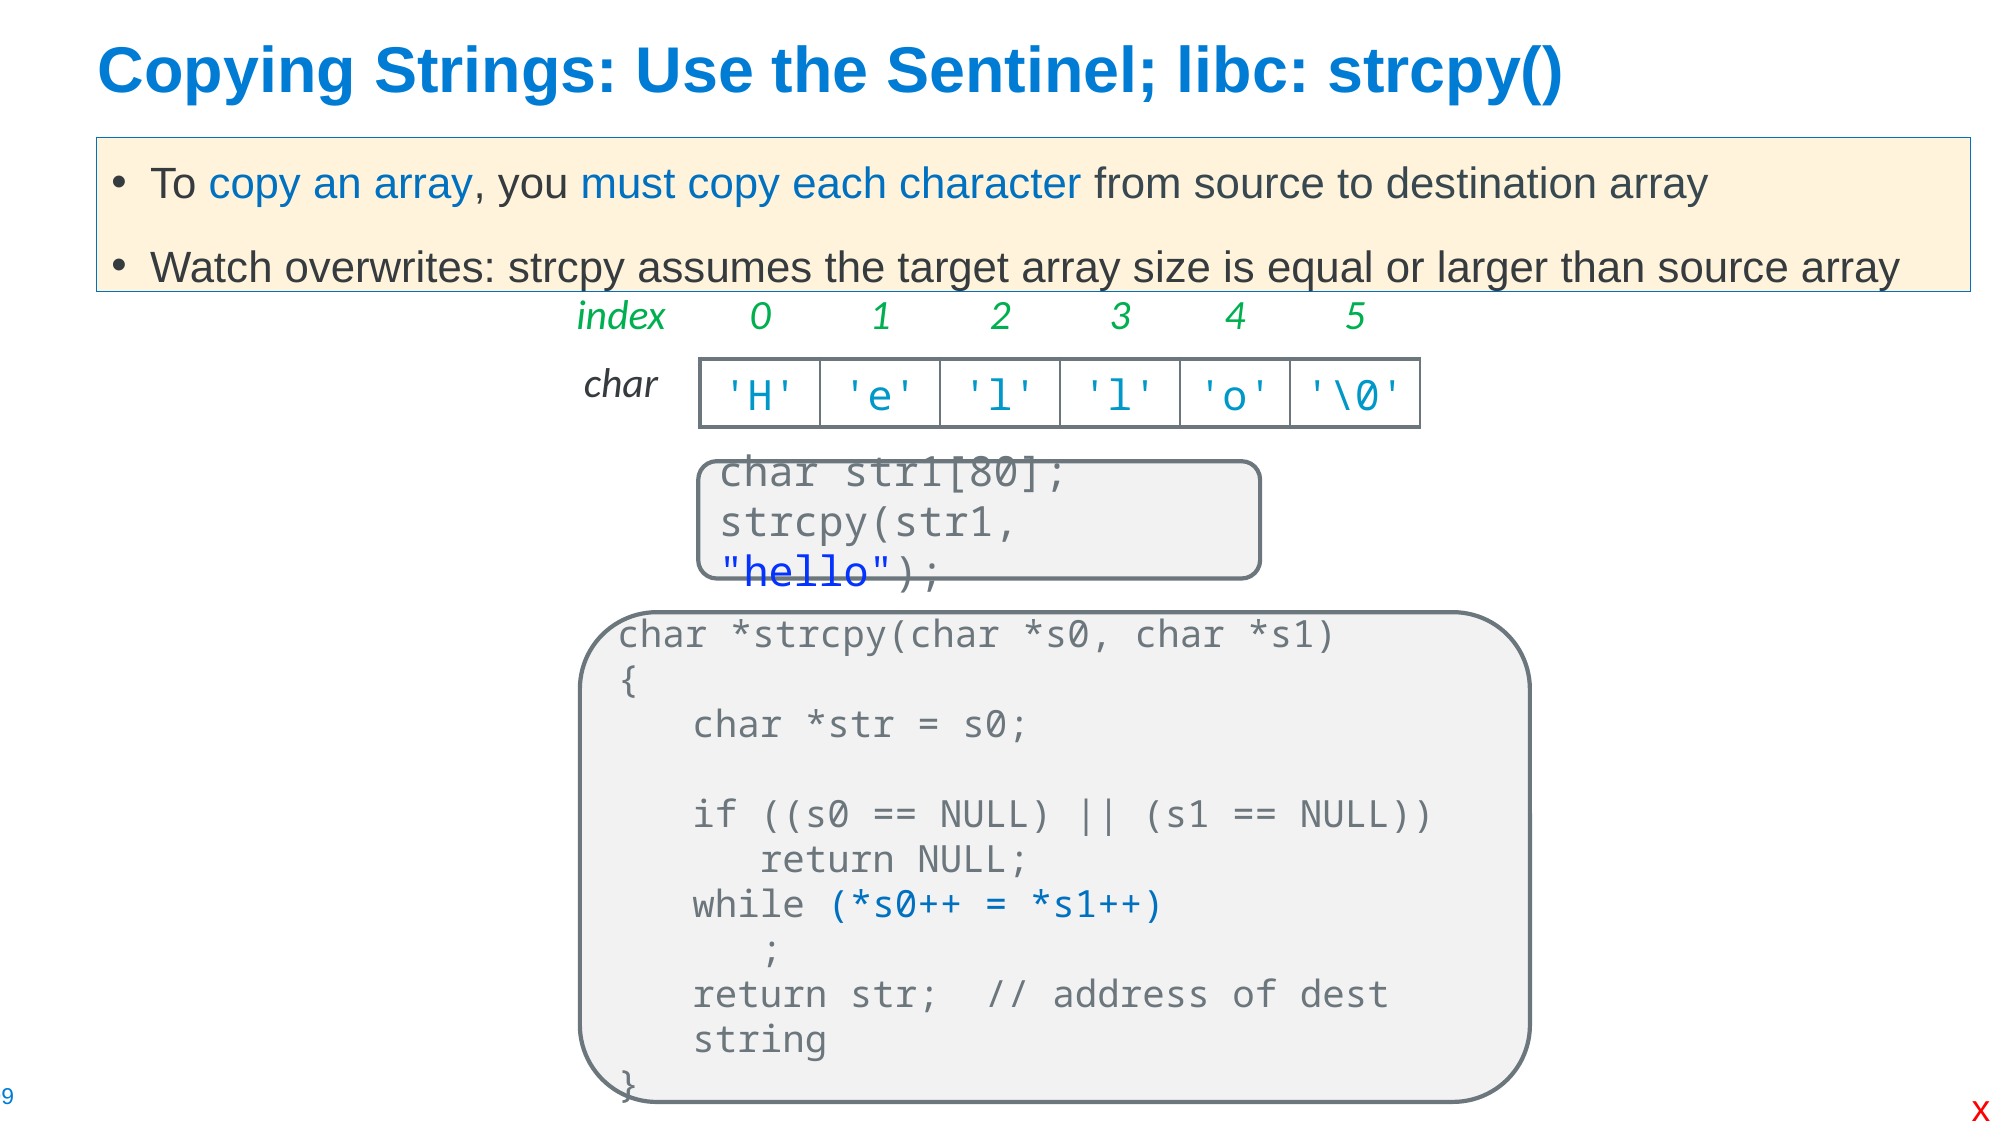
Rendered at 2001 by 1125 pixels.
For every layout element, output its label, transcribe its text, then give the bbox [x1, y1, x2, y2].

table_header 5 [1290, 291, 1420, 357]
table_cell 'l' [941, 361, 1059, 425]
table_cell 'l' [1061, 361, 1179, 425]
table_header 4 [1180, 291, 1290, 357]
text_box char str1[80]; strcpy(str1, "hello"); [698, 461, 1261, 579]
table_header index [542, 291, 700, 359]
table_header 1 [820, 291, 940, 357]
list To copy an array, you must copy each character from source to destination array Watch overwrites: strcpy assumes the target array size is equal or larger than source array [96, 137, 1971, 292]
table_header 3 [1060, 291, 1180, 357]
title Copying Strings: Use the Sentinel; libc: strcpy() [82, 19, 1957, 115]
table_cell 'e' [821, 361, 939, 425]
table_cell char [542, 359, 698, 427]
table_cell 'o' [1181, 361, 1289, 425]
text_box x [1956, 1076, 2000, 1125]
table_cell '\0' [1291, 361, 1419, 425]
text_box char *strcpy(char *s0, char *s1) { char *str = s0; if ((s0 == NULL) || (s1 == NULL)) return NULL; while (*s0++ = *s1++) ; return str; // address of dest string } [579, 612, 1530, 1102]
table_header 0 [700, 291, 820, 357]
table_cell 'H' [702, 361, 819, 425]
table_header 2 [940, 291, 1060, 357]
